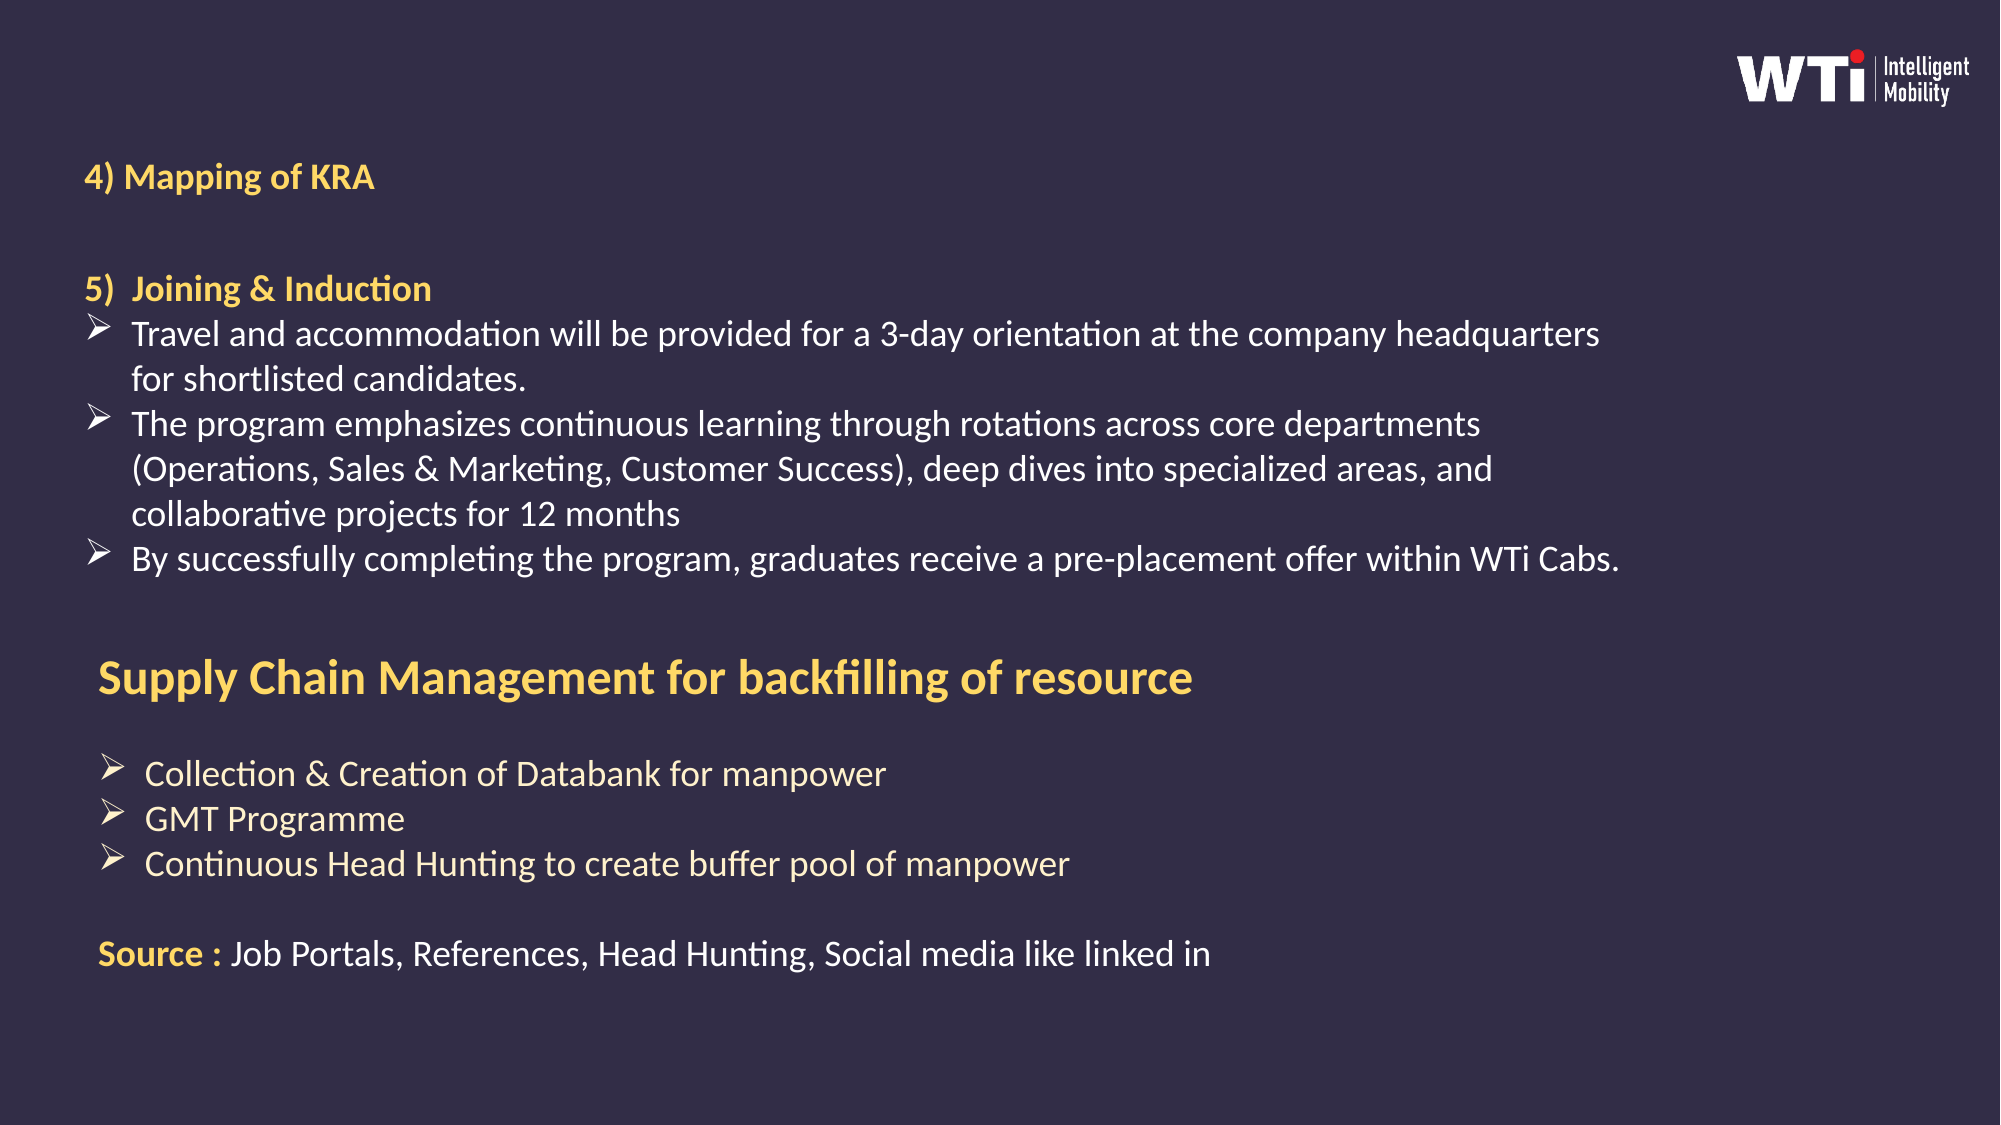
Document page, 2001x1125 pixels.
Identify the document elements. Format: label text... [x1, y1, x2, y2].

picture [1729, 39, 1976, 113]
text_box 4) Mapping of KRA 5) Joining & Induction Travel and accommodation will be provided for a 3-day orientation at the company headquarters for shortlisted candidates. The program emphasizes continuous learning through rotations across core departments (Operations, Sales & Marketing, Customer Success), deep dives into specialized areas, and collaborative projects for 12 months By successfully completing the program, graduates receive a pre-placement offer within WTi Cabs. [69, 122, 1667, 632]
text_box Supply Chain Management for backfilling of resource Collection & Creation of Databank for manpower GMT Programme Continuous Head Hunting to create buffer pool of manpower Source : Job Portals, References, Head Hunting, Social media like linked in [83, 637, 1682, 1027]
